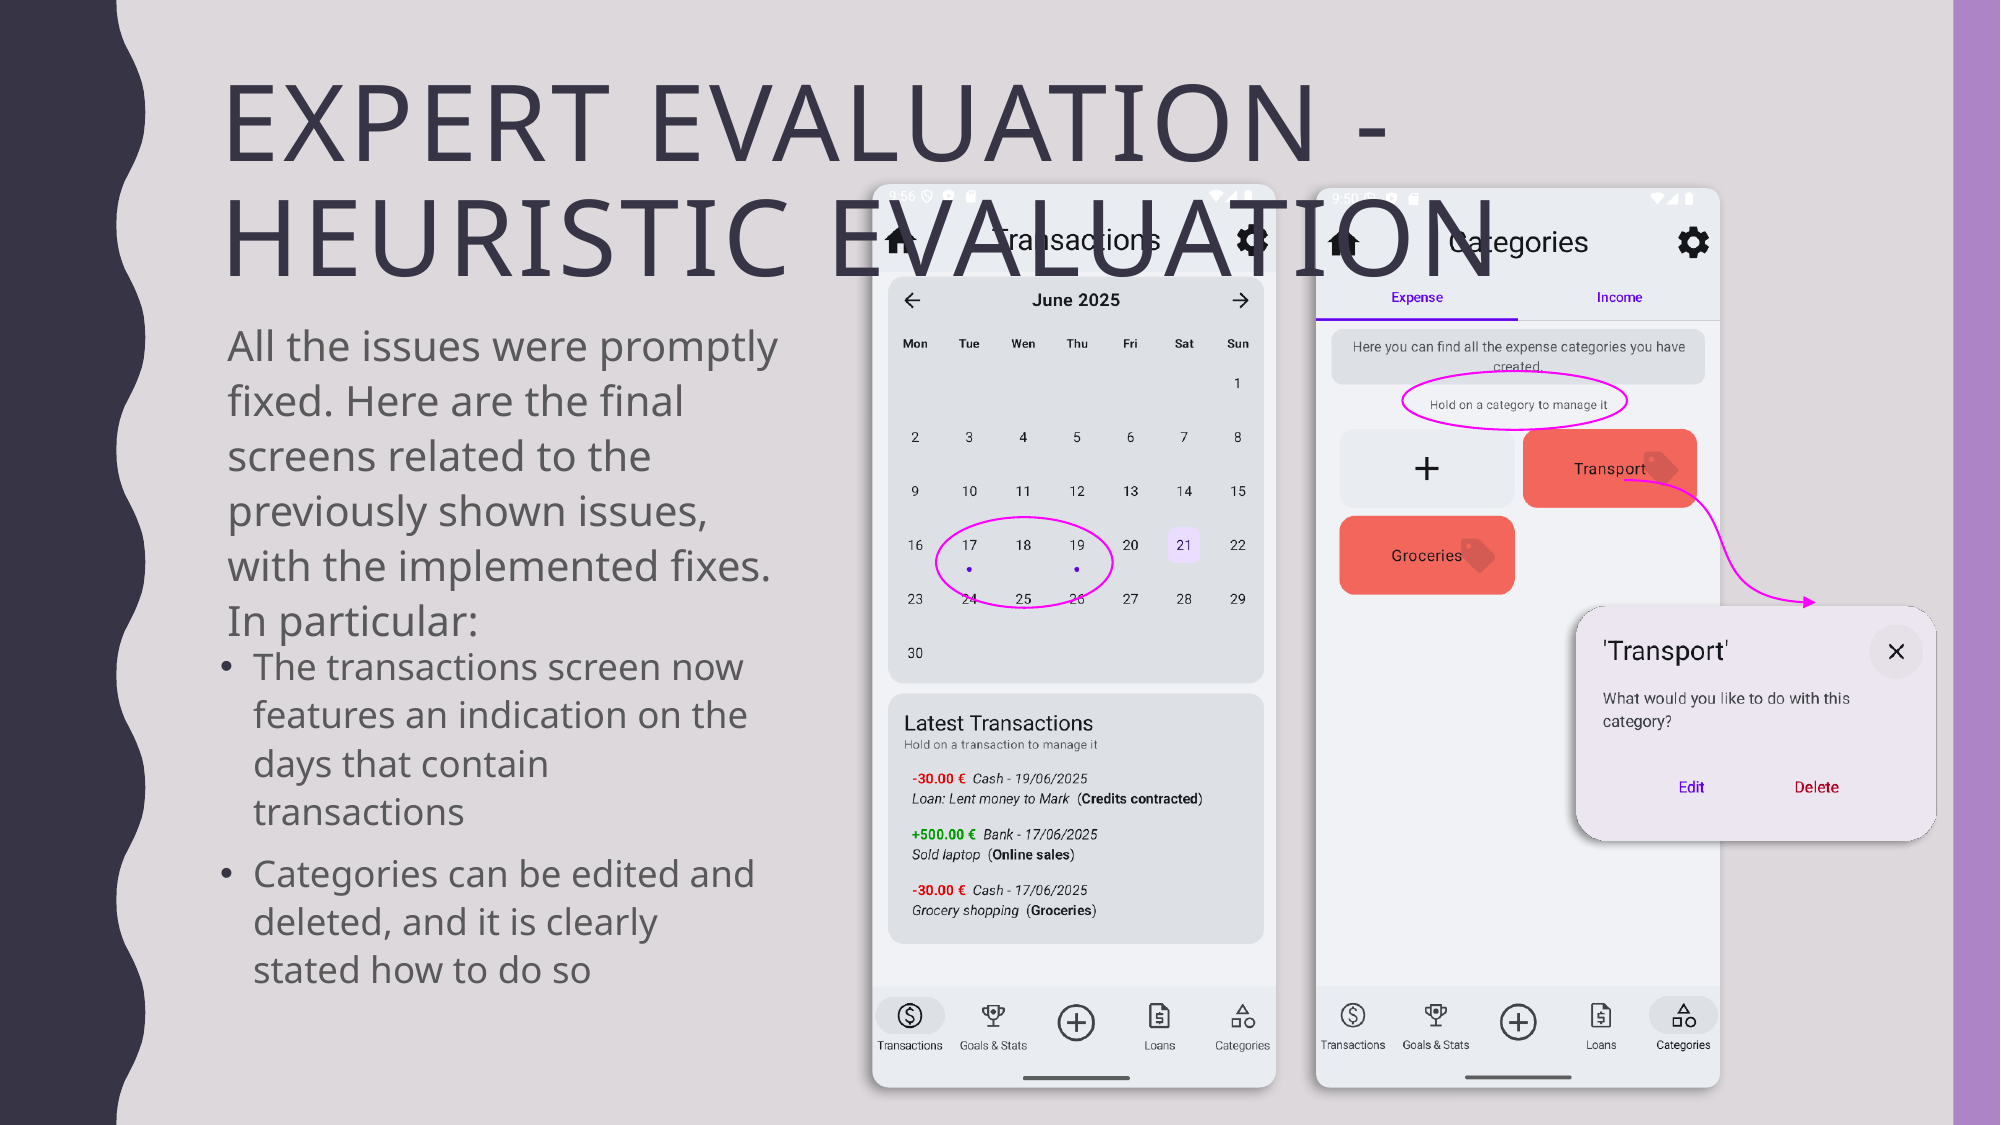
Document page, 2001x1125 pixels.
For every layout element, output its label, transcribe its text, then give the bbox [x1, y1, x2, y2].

text_box All the issues were promptly fixed. Here are the final screens related to the previously shown issues, with the implemented fixes. In particular: [212, 307, 813, 679]
picture [1316, 188, 1941, 1088]
title EXPERT EVALUATION - HEURISTIC EVALUATION [205, 62, 1875, 308]
picture [872, 184, 1277, 1088]
text_box The transactions screen now features an indication on the days that contain transactions Categories can be edited and deleted, and it is clearly stated how to do so [205, 631, 787, 1003]
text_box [1623, 480, 1816, 603]
